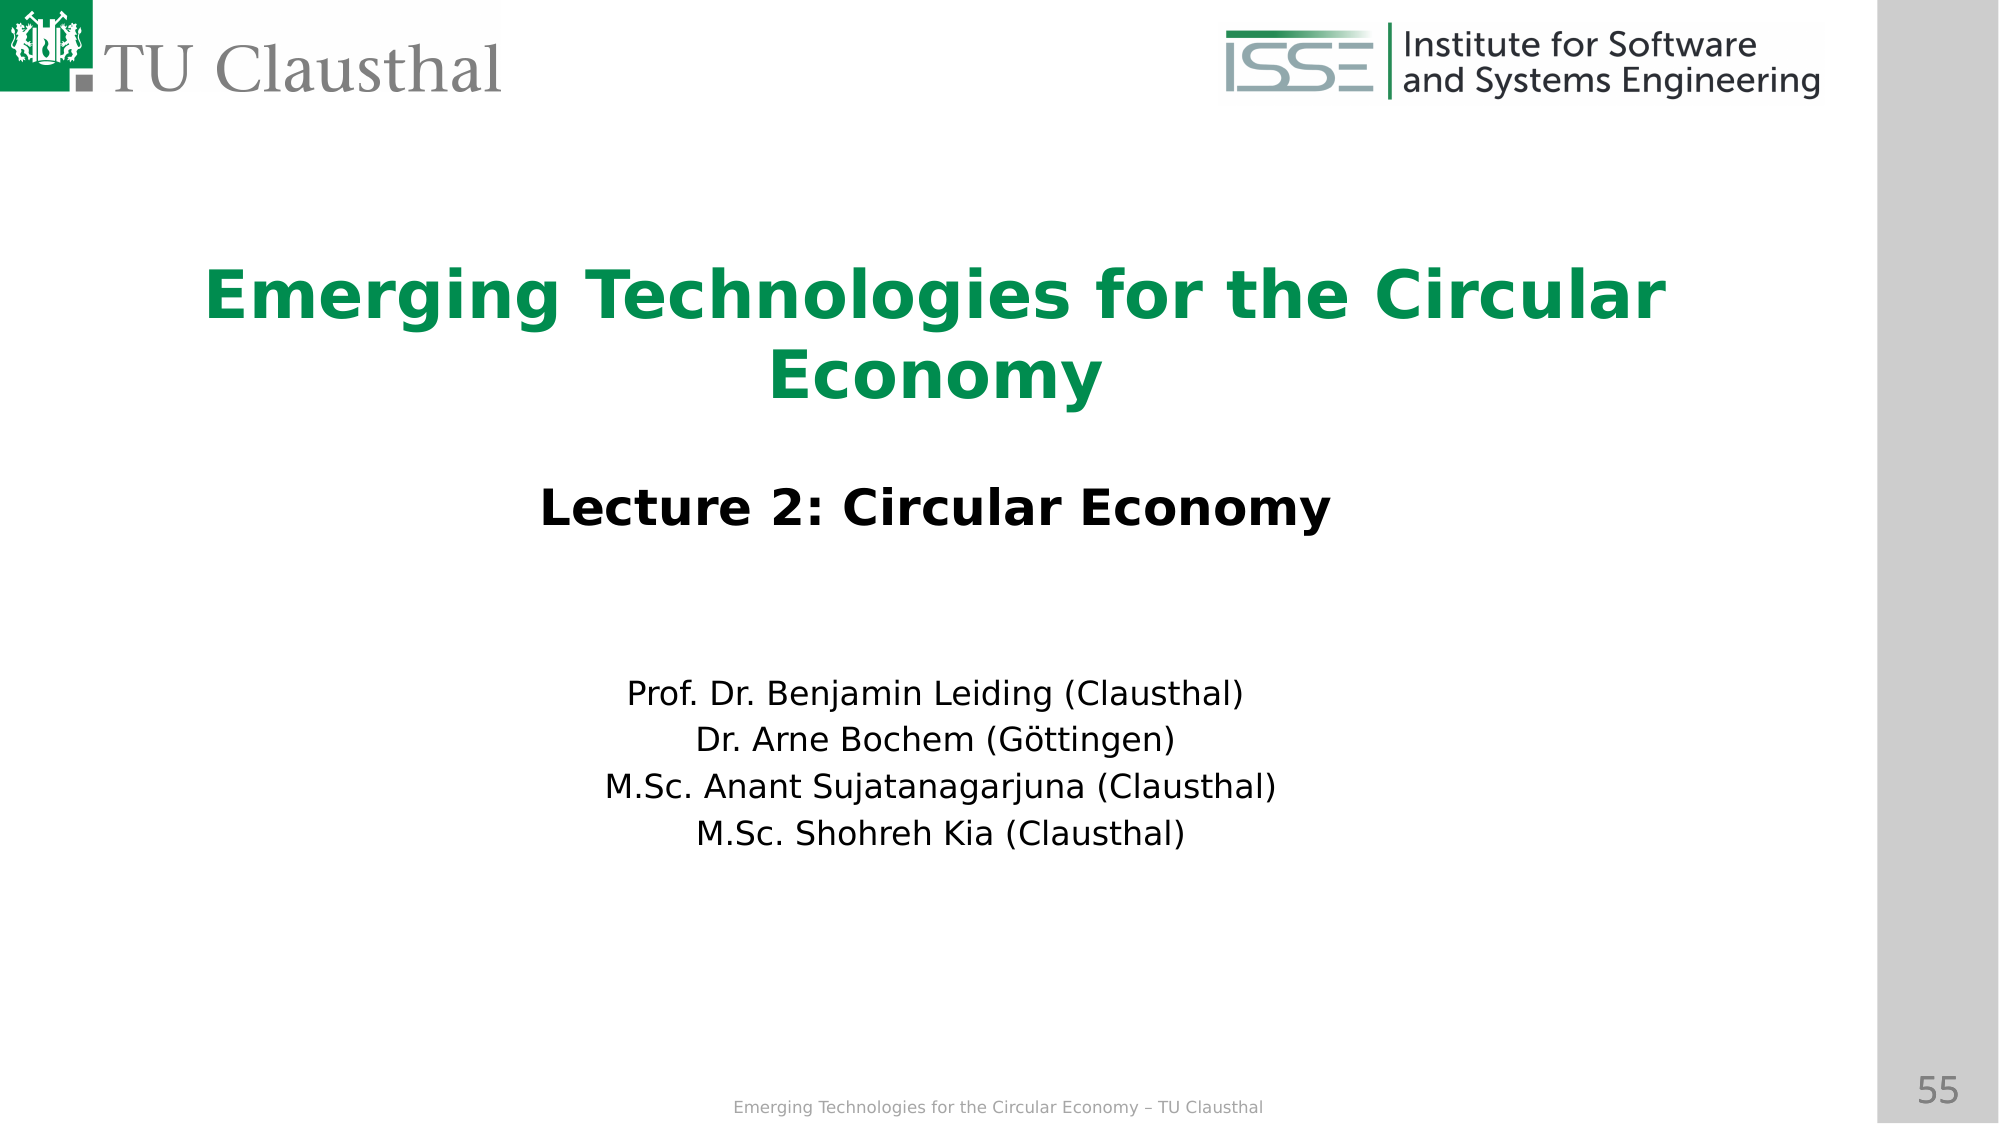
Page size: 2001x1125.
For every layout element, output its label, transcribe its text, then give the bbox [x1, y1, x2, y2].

text_box Lecture 2: Circular Economy Prof. Dr. Benjamin Leiding (Clausthal) Dr. Arne Bochem (Göttingen) M.Sc. Anant Sujatanagarjuna (Clausthal) M.Sc. Shohreh Kia (Clausthal) [86, 467, 1786, 856]
picture [1218, 22, 1825, 106]
picture [0, 0, 501, 92]
text_box Emerging Technologies for the Circular Economy [86, 231, 1786, 420]
